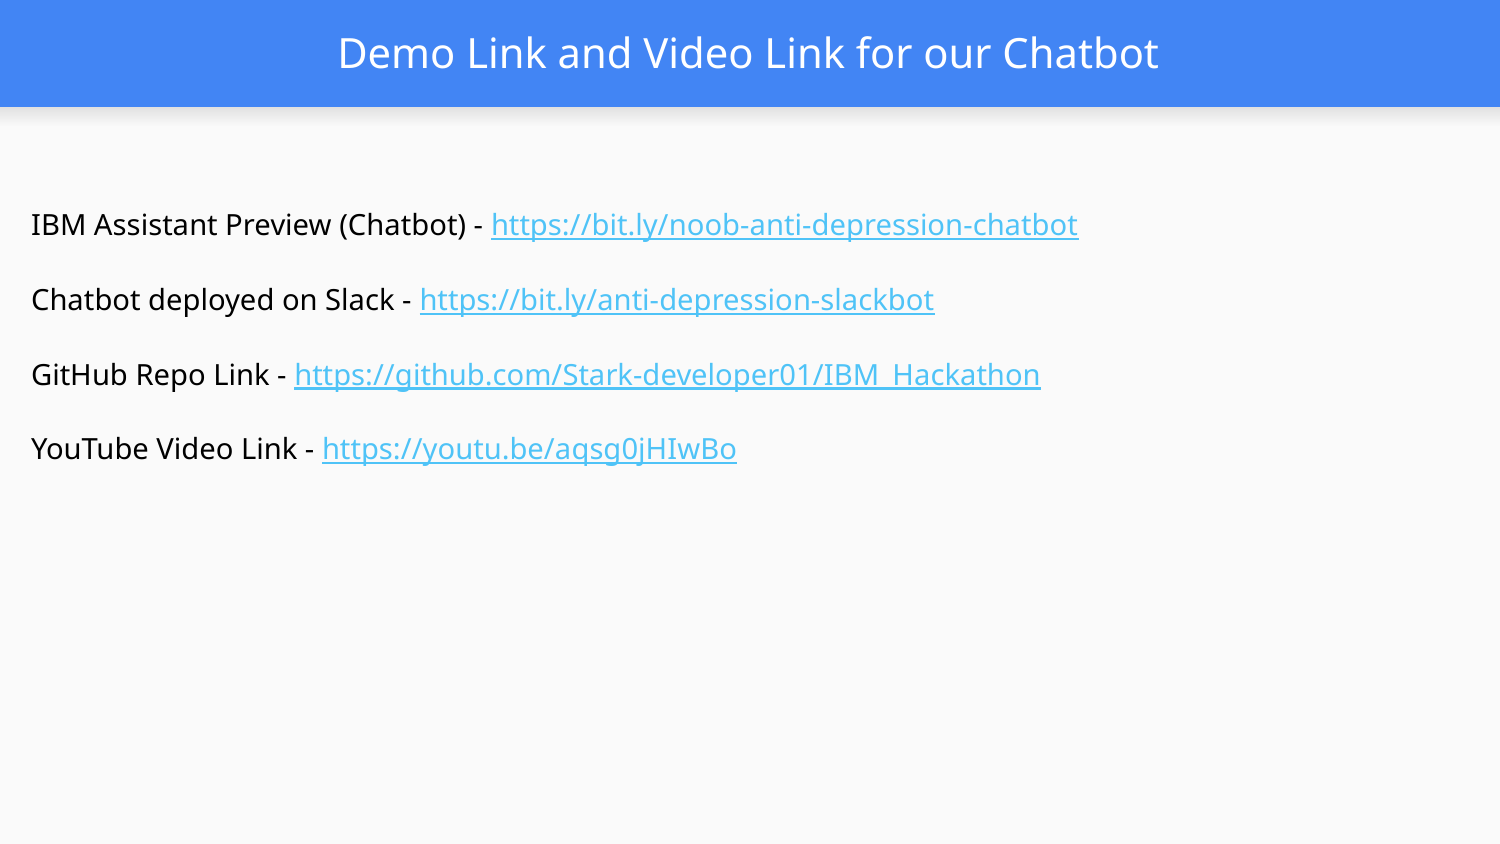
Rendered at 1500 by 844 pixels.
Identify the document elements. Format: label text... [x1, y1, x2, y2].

title Demo Link and Video Link for our Chatbot [16, 2, 1481, 102]
text_box IBM Assistant Preview (Chatbot) - https://bit.ly/noob-anti-depression-chatbot Chatbot deployed on Slack - https://bit.ly/anti-depression-slackbot GitHub Repo Link - https://github.com/Stark-developer01/IBM_Hackathon YouTube Video Link - https://youtu.be/aqsg0jHIwBo [16, 191, 1481, 486]
